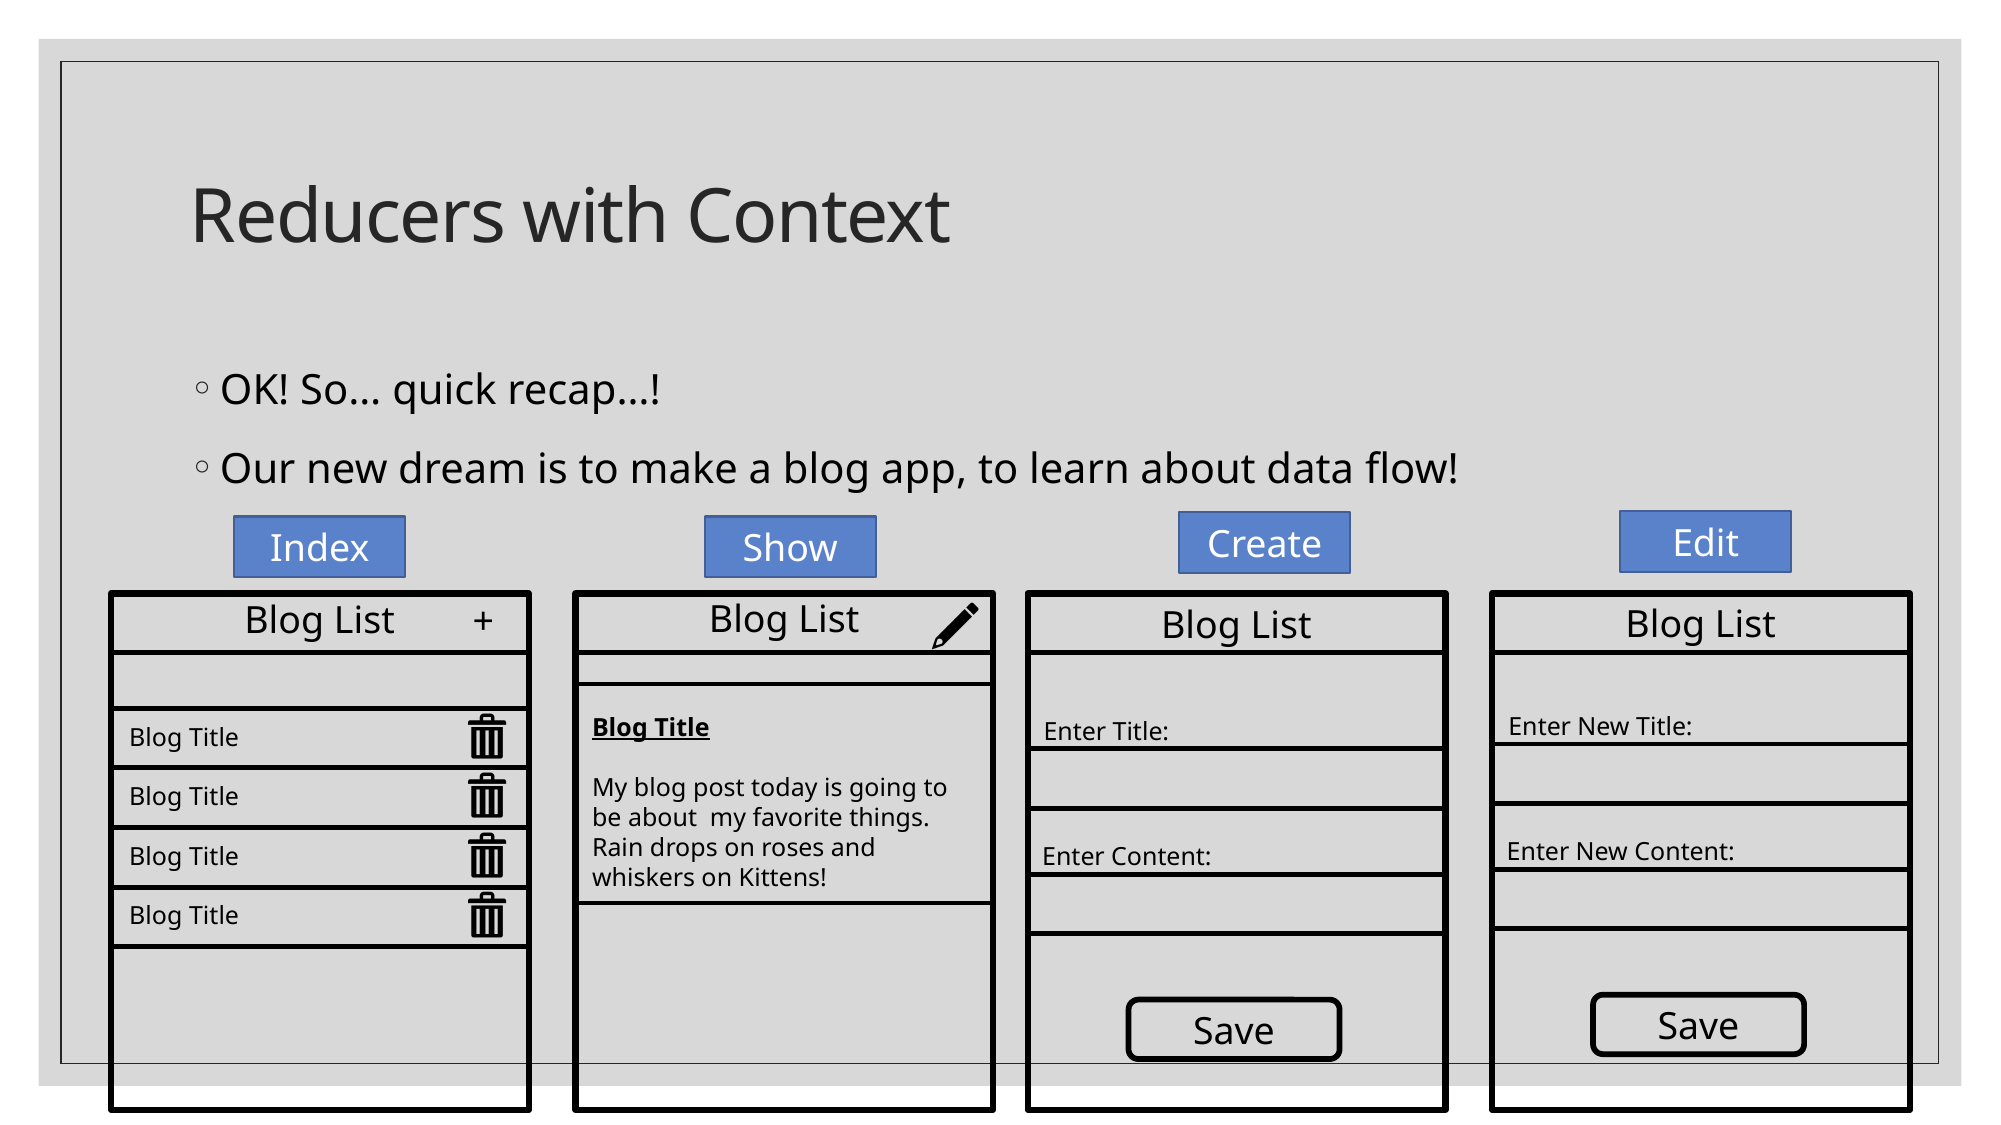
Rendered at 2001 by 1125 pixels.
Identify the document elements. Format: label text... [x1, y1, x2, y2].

list OK! So… quick recap…! Our new dream is to make a blog app, to learn about data flow! [174, 345, 1793, 508]
title Reducers with Context [174, 105, 1825, 331]
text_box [110, 511, 1910, 1110]
